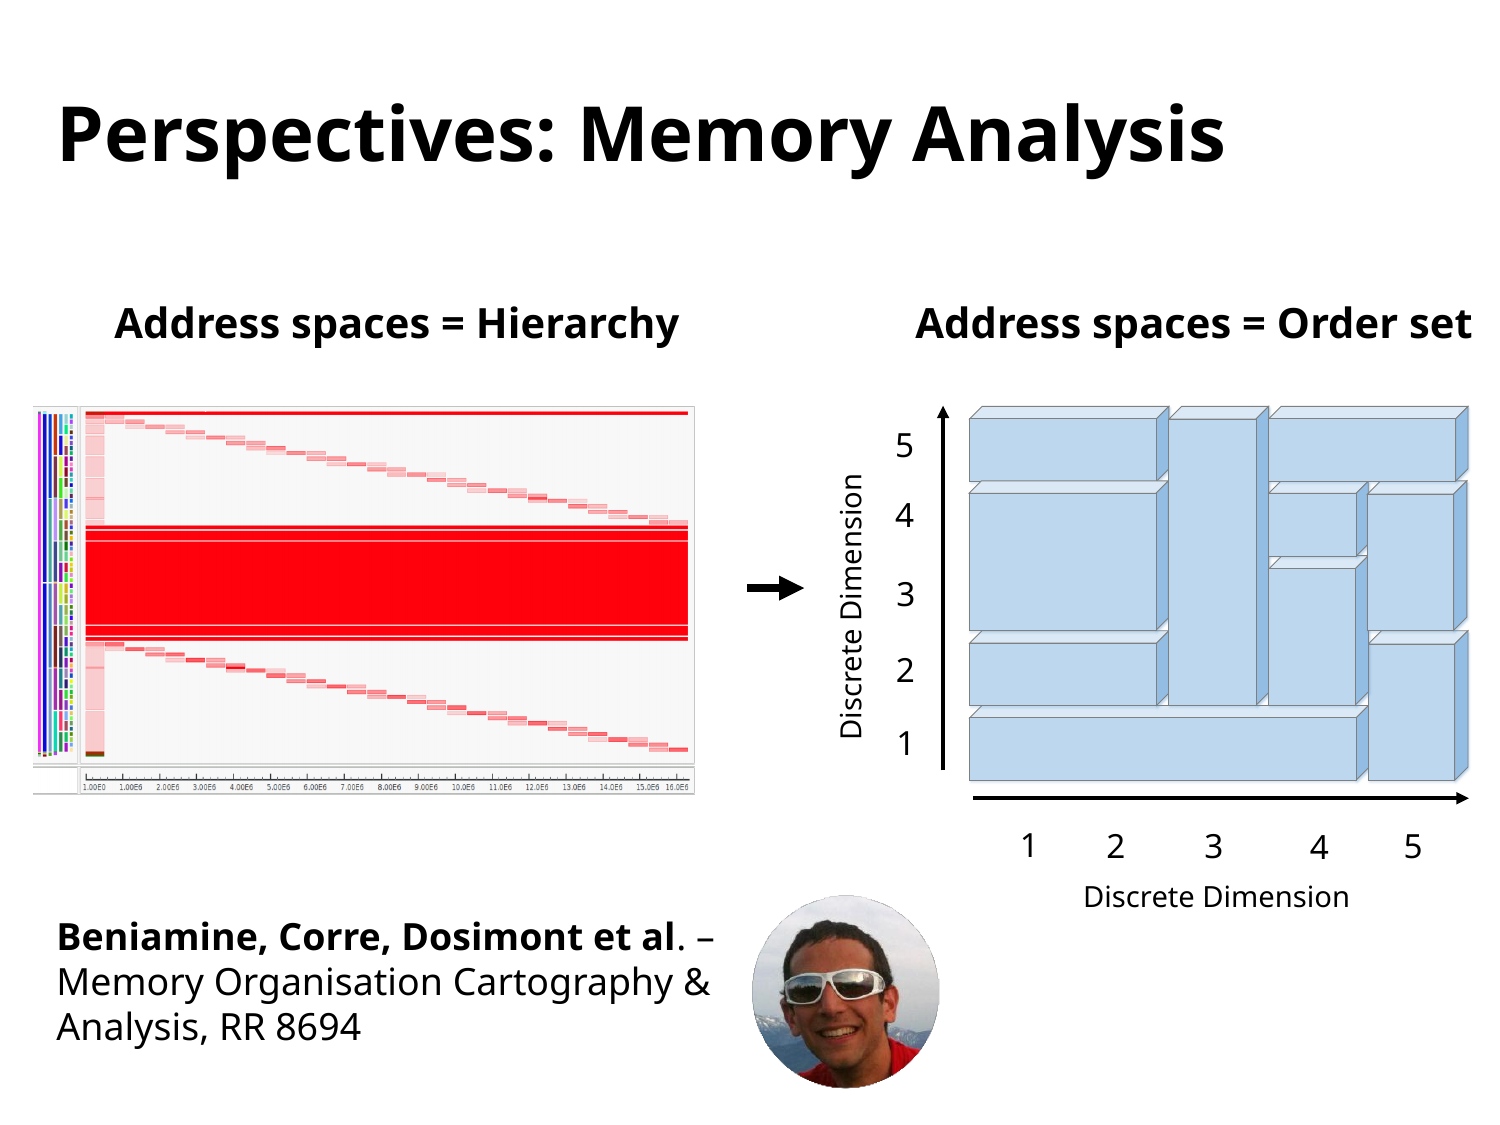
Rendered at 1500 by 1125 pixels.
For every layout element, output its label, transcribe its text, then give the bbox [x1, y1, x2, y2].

text_box 4 [1295, 819, 1358, 871]
text_box Discrete Dimension [1068, 871, 1428, 921]
text_box Address spaces = Order set [900, 289, 1488, 355]
text_box 2 [1091, 818, 1155, 871]
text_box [962, 377, 1500, 790]
text_box 5 [880, 417, 942, 472]
text_box 1 [1004, 816, 1068, 872]
text_box Address spaces = Hierarchy [99, 289, 695, 355]
title Perspectives: Memory Analysis [41, 59, 1461, 215]
text_box Beniamine, Corre, Dosimont et al. – Memory Organisation Cartography & Analysis, RR 8694 [41, 905, 703, 1055]
text_box 4 [880, 487, 942, 542]
text_box 1 [881, 714, 941, 770]
text_box 3 [881, 565, 942, 621]
text_box 3 [1189, 818, 1253, 871]
picture [26, 398, 700, 799]
picture [703, 852, 985, 1125]
text_box 5 [1388, 818, 1452, 873]
text_box Discrete Dimension [825, 395, 875, 756]
text_box 2 [881, 641, 942, 697]
